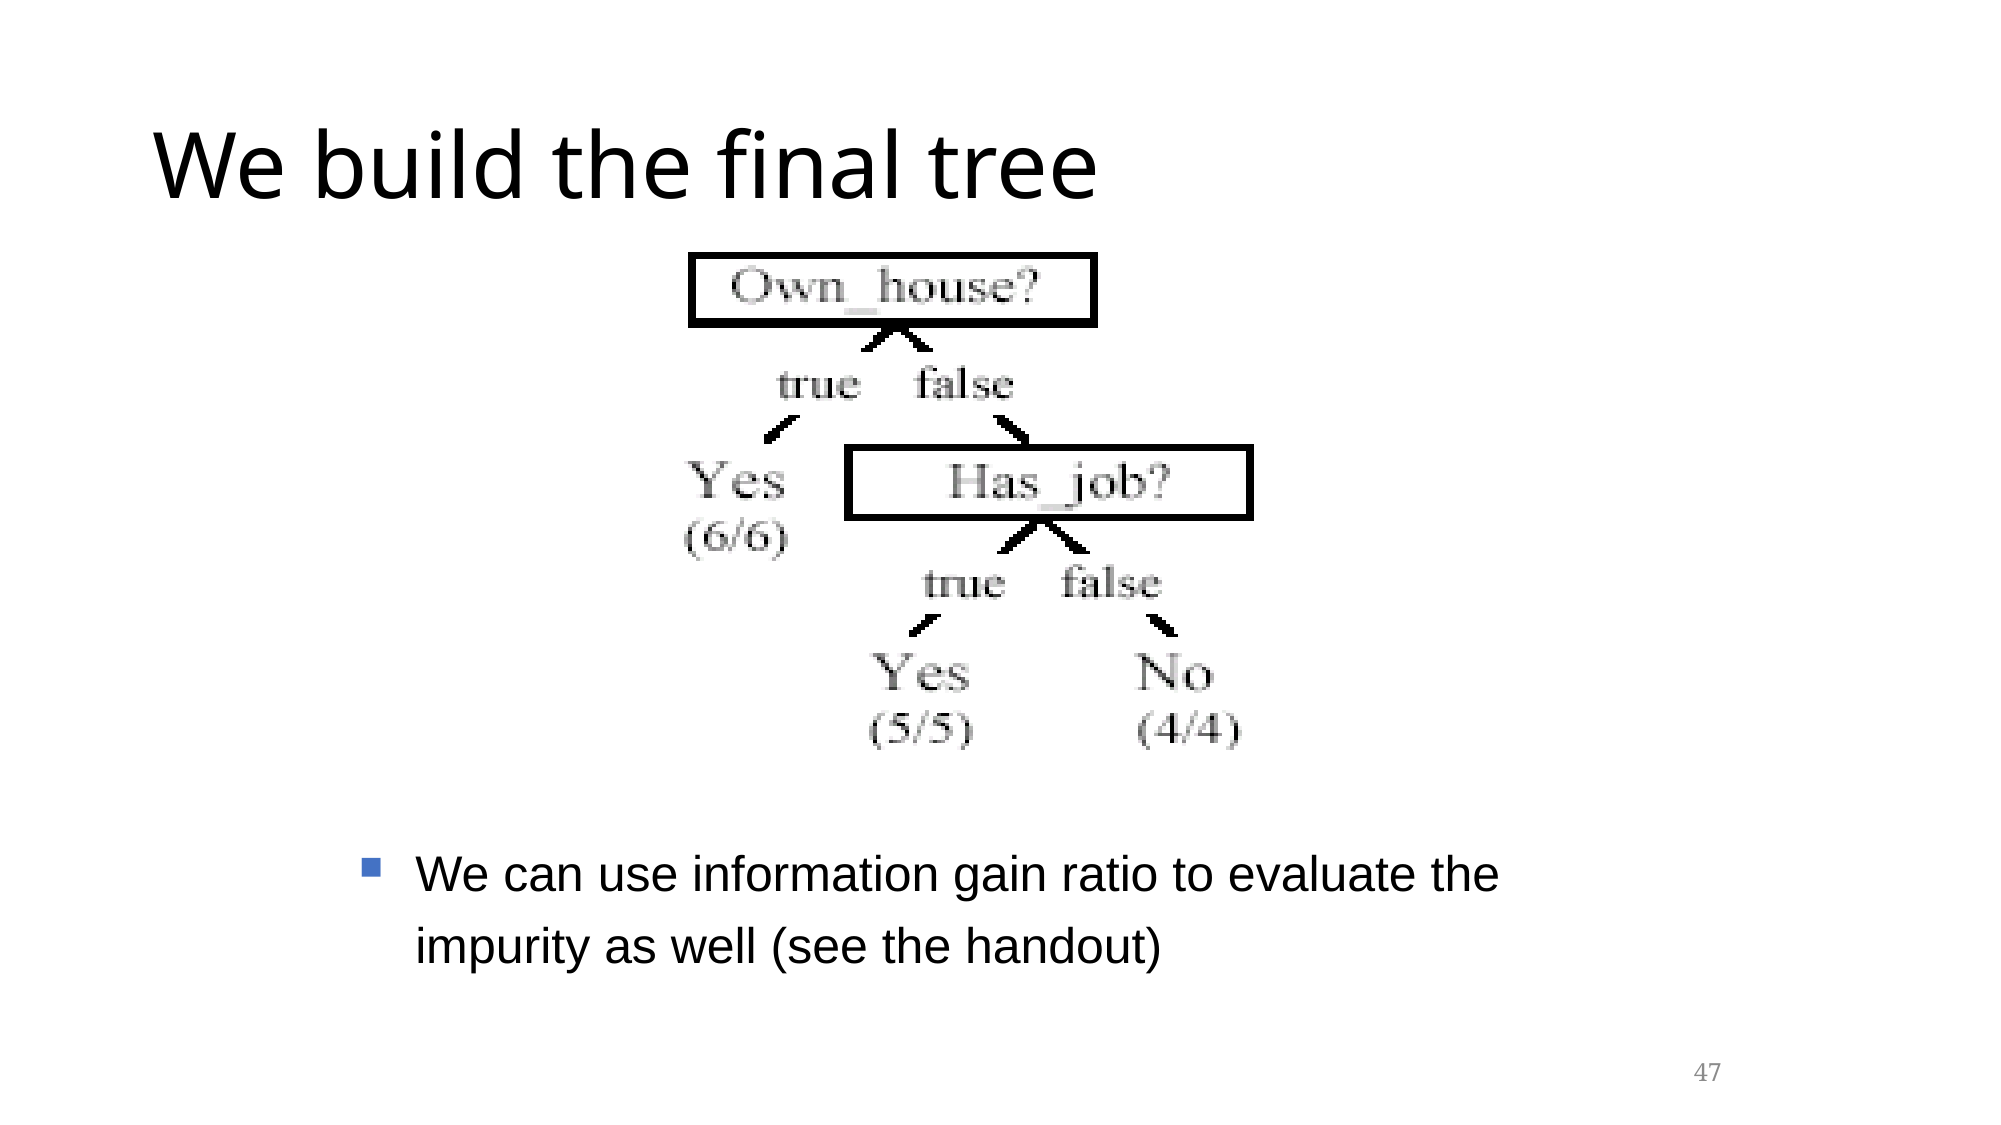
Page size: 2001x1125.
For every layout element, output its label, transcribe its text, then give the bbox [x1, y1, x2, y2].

title We build the final tree [137, 59, 1863, 278]
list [616, 226, 1307, 770]
text_box We can use information gain ratio to evaluate the impurity as well (see the handout) [344, 834, 1632, 984]
slide_number 47 [1124, 1050, 1737, 1097]
